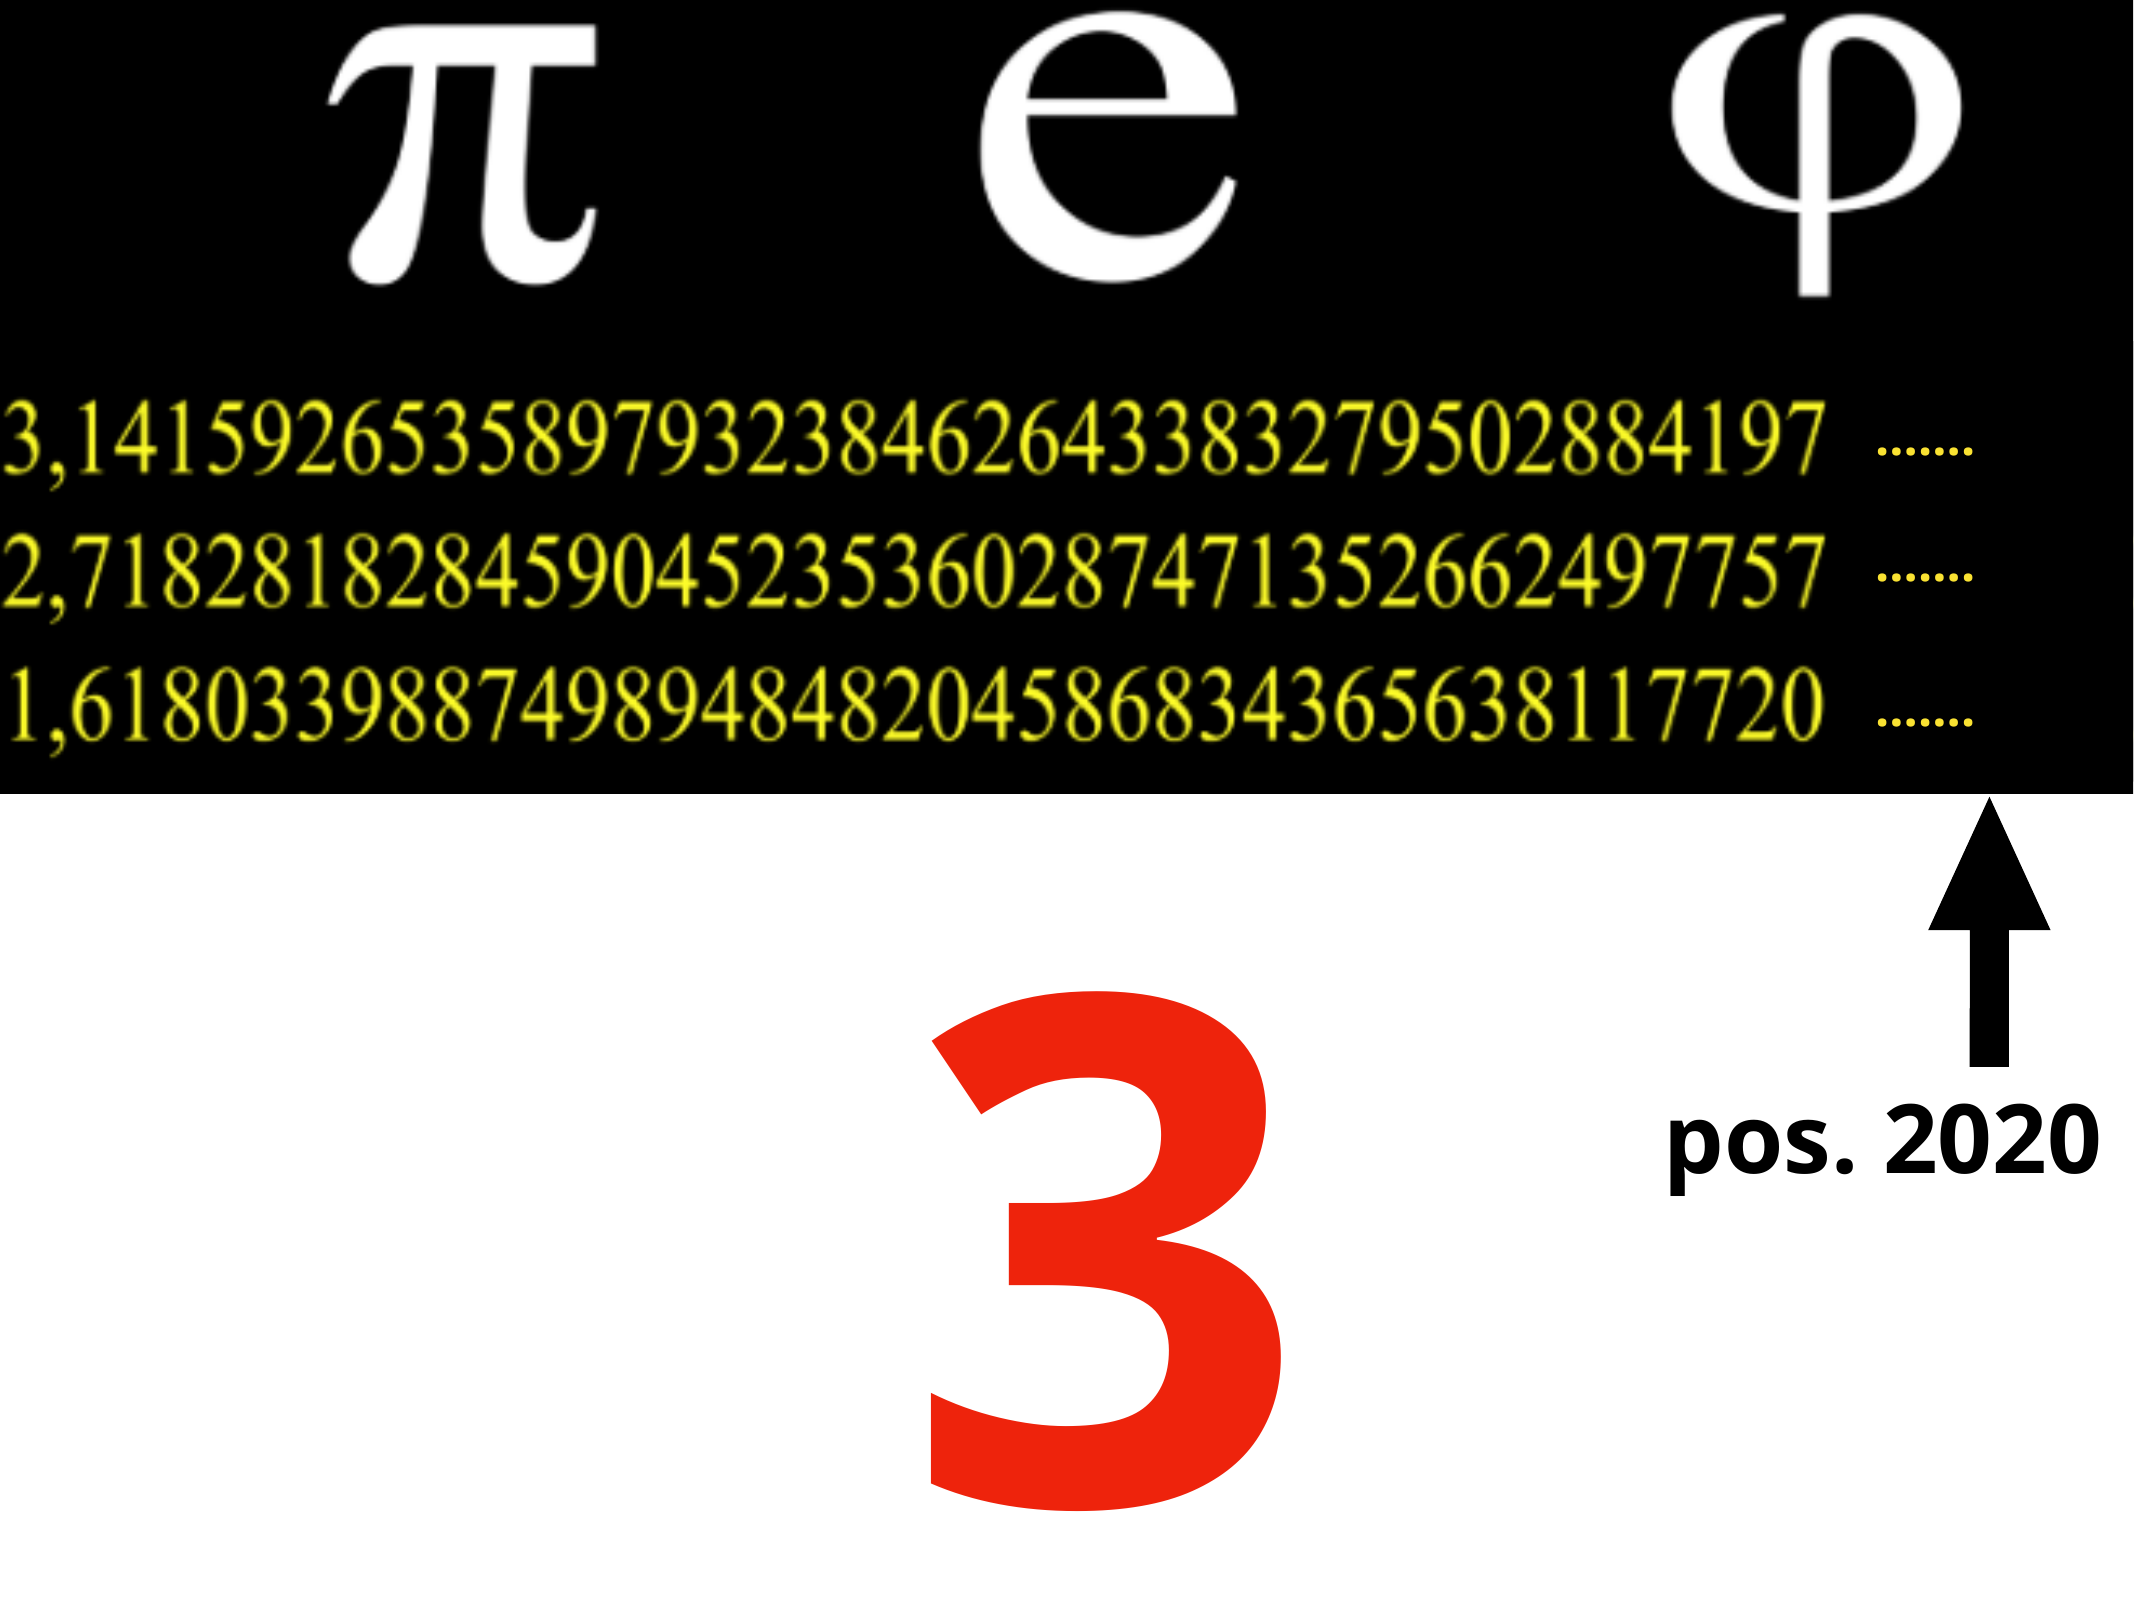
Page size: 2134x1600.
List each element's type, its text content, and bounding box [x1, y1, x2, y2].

text_box 3 [896, 795, 1318, 1600]
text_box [1655, 796, 2111, 1201]
picture [0, 0, 2134, 795]
